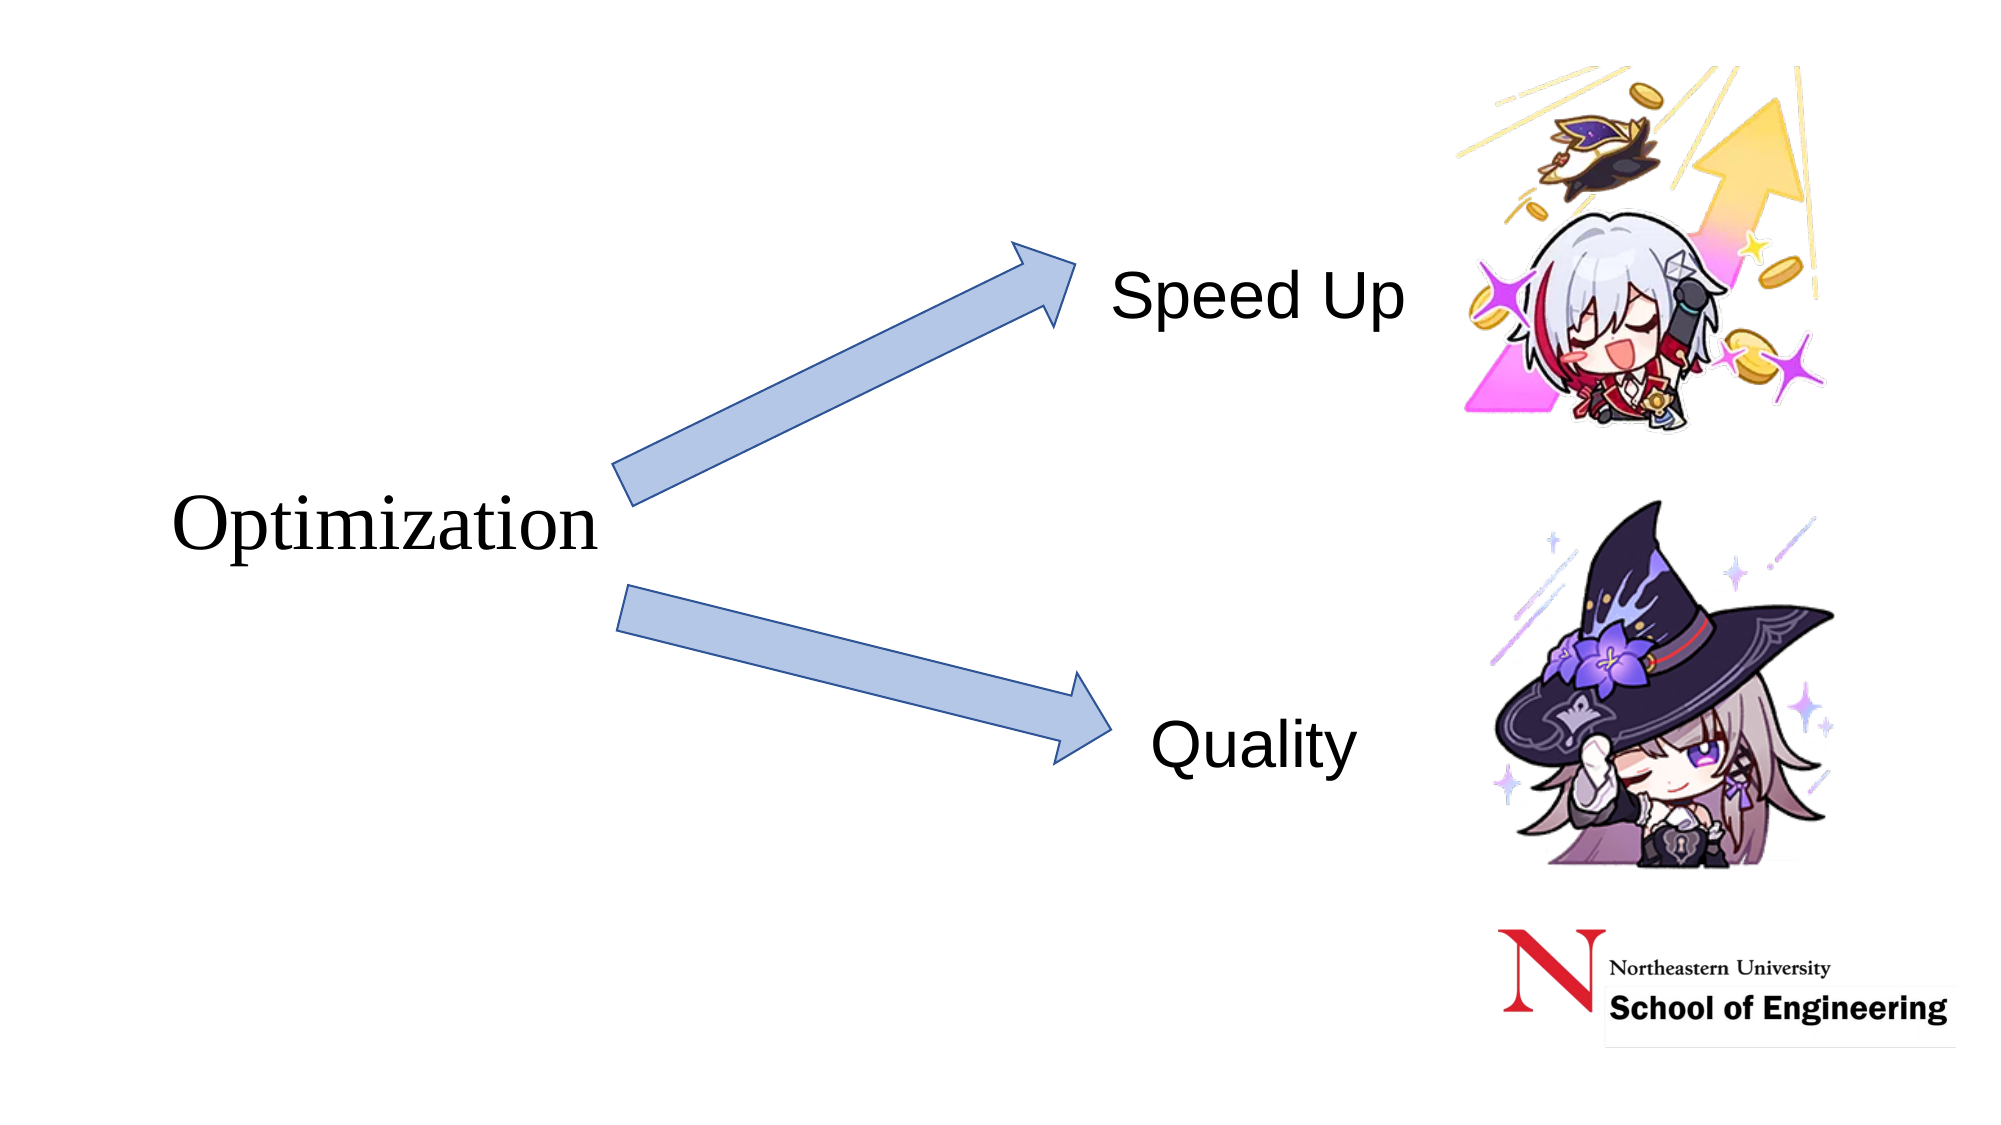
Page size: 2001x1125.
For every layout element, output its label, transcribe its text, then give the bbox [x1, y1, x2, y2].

picture [1462, 484, 1863, 885]
text_box Speed Up [1095, 244, 1449, 340]
text_box Quality [1135, 693, 1462, 788]
text_box [615, 583, 1113, 766]
text_box Optimization [170, 492, 644, 615]
picture [1498, 928, 1956, 1049]
picture [1449, 56, 1836, 442]
text_box [611, 240, 1077, 508]
